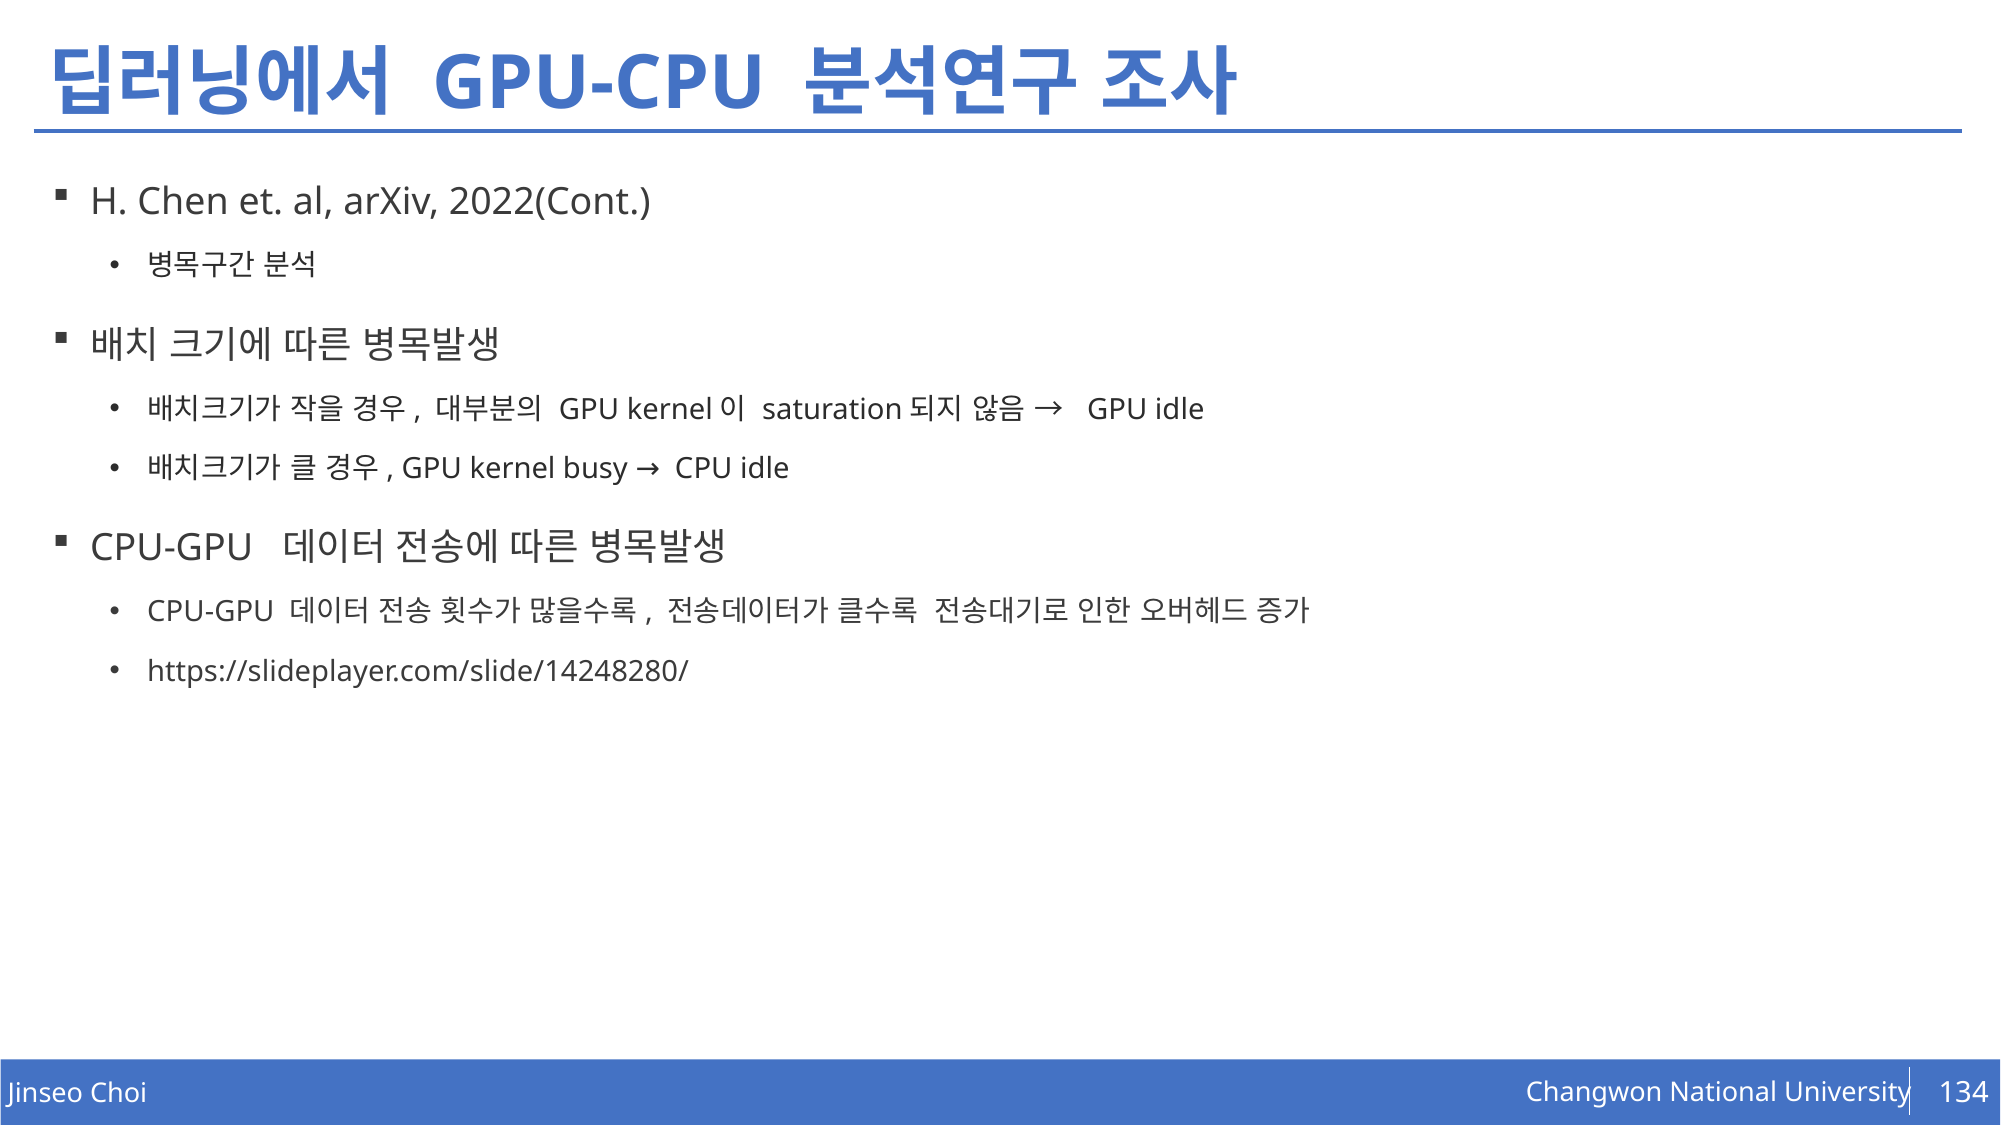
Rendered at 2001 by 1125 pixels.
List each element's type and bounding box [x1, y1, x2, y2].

slide_number [1927, 1063, 2000, 1124]
title [33, 27, 1963, 143]
list [37, 151, 1967, 996]
